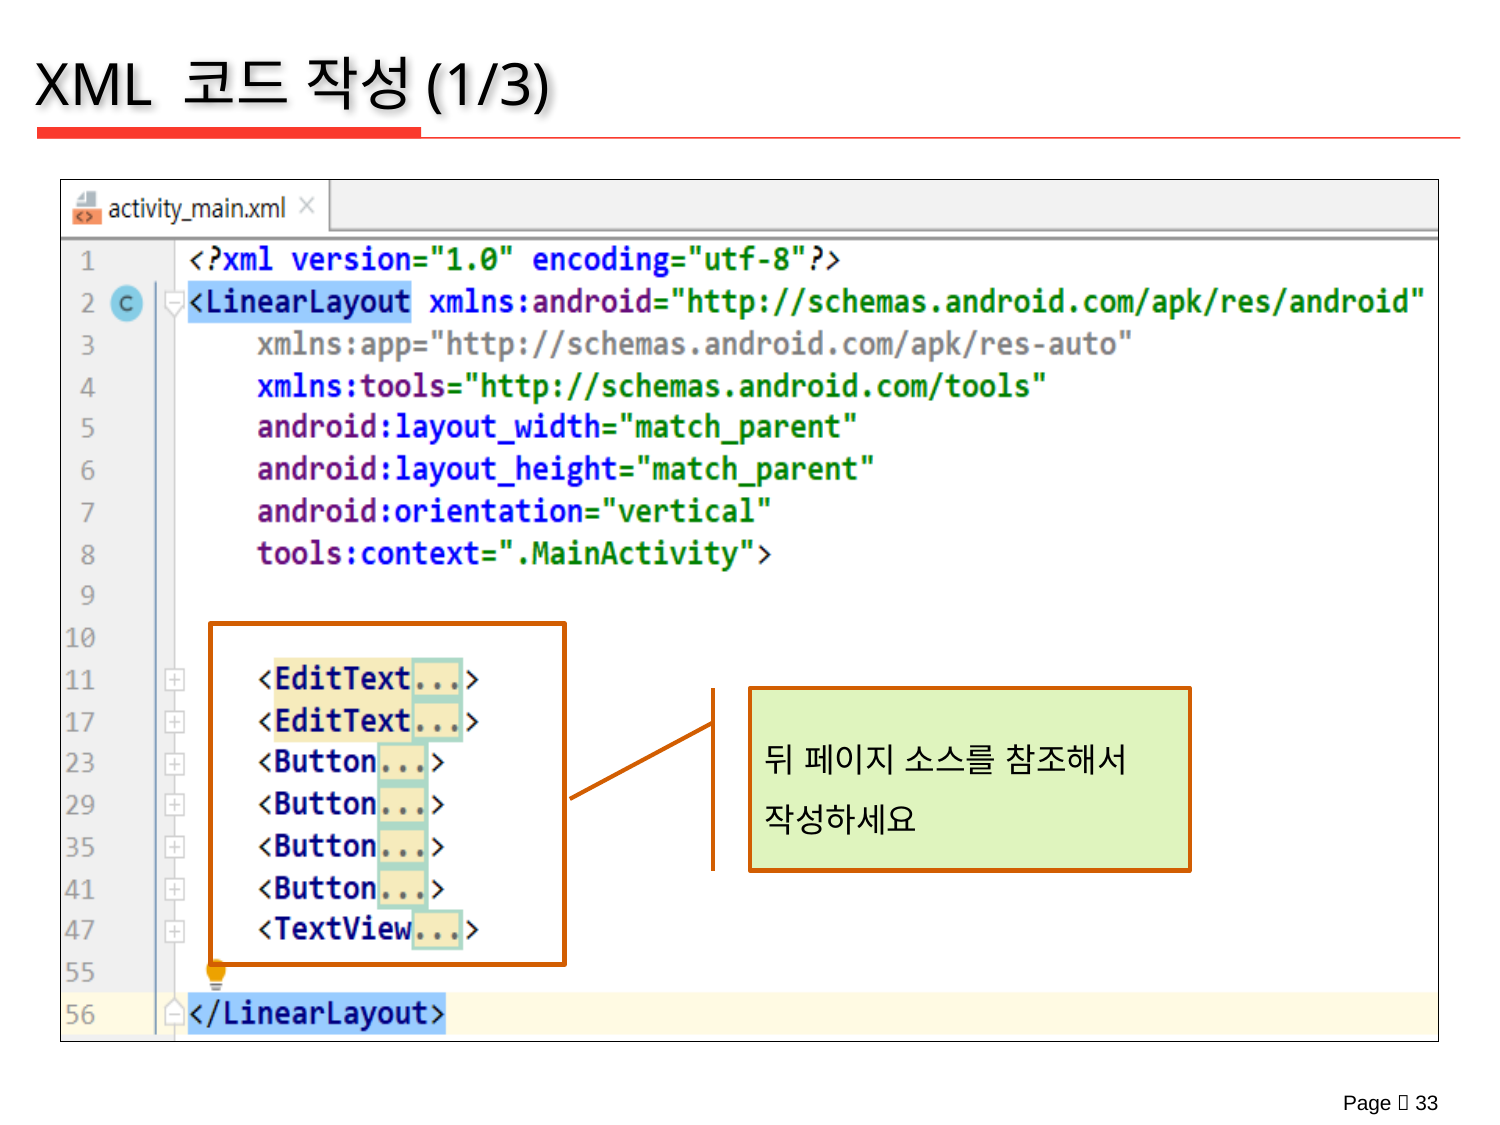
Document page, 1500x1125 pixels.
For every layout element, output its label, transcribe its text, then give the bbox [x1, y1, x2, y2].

title XML 코드 작성(1/3) [35, 47, 1434, 142]
picture [60, 179, 1440, 1042]
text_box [210, 623, 1190, 965]
